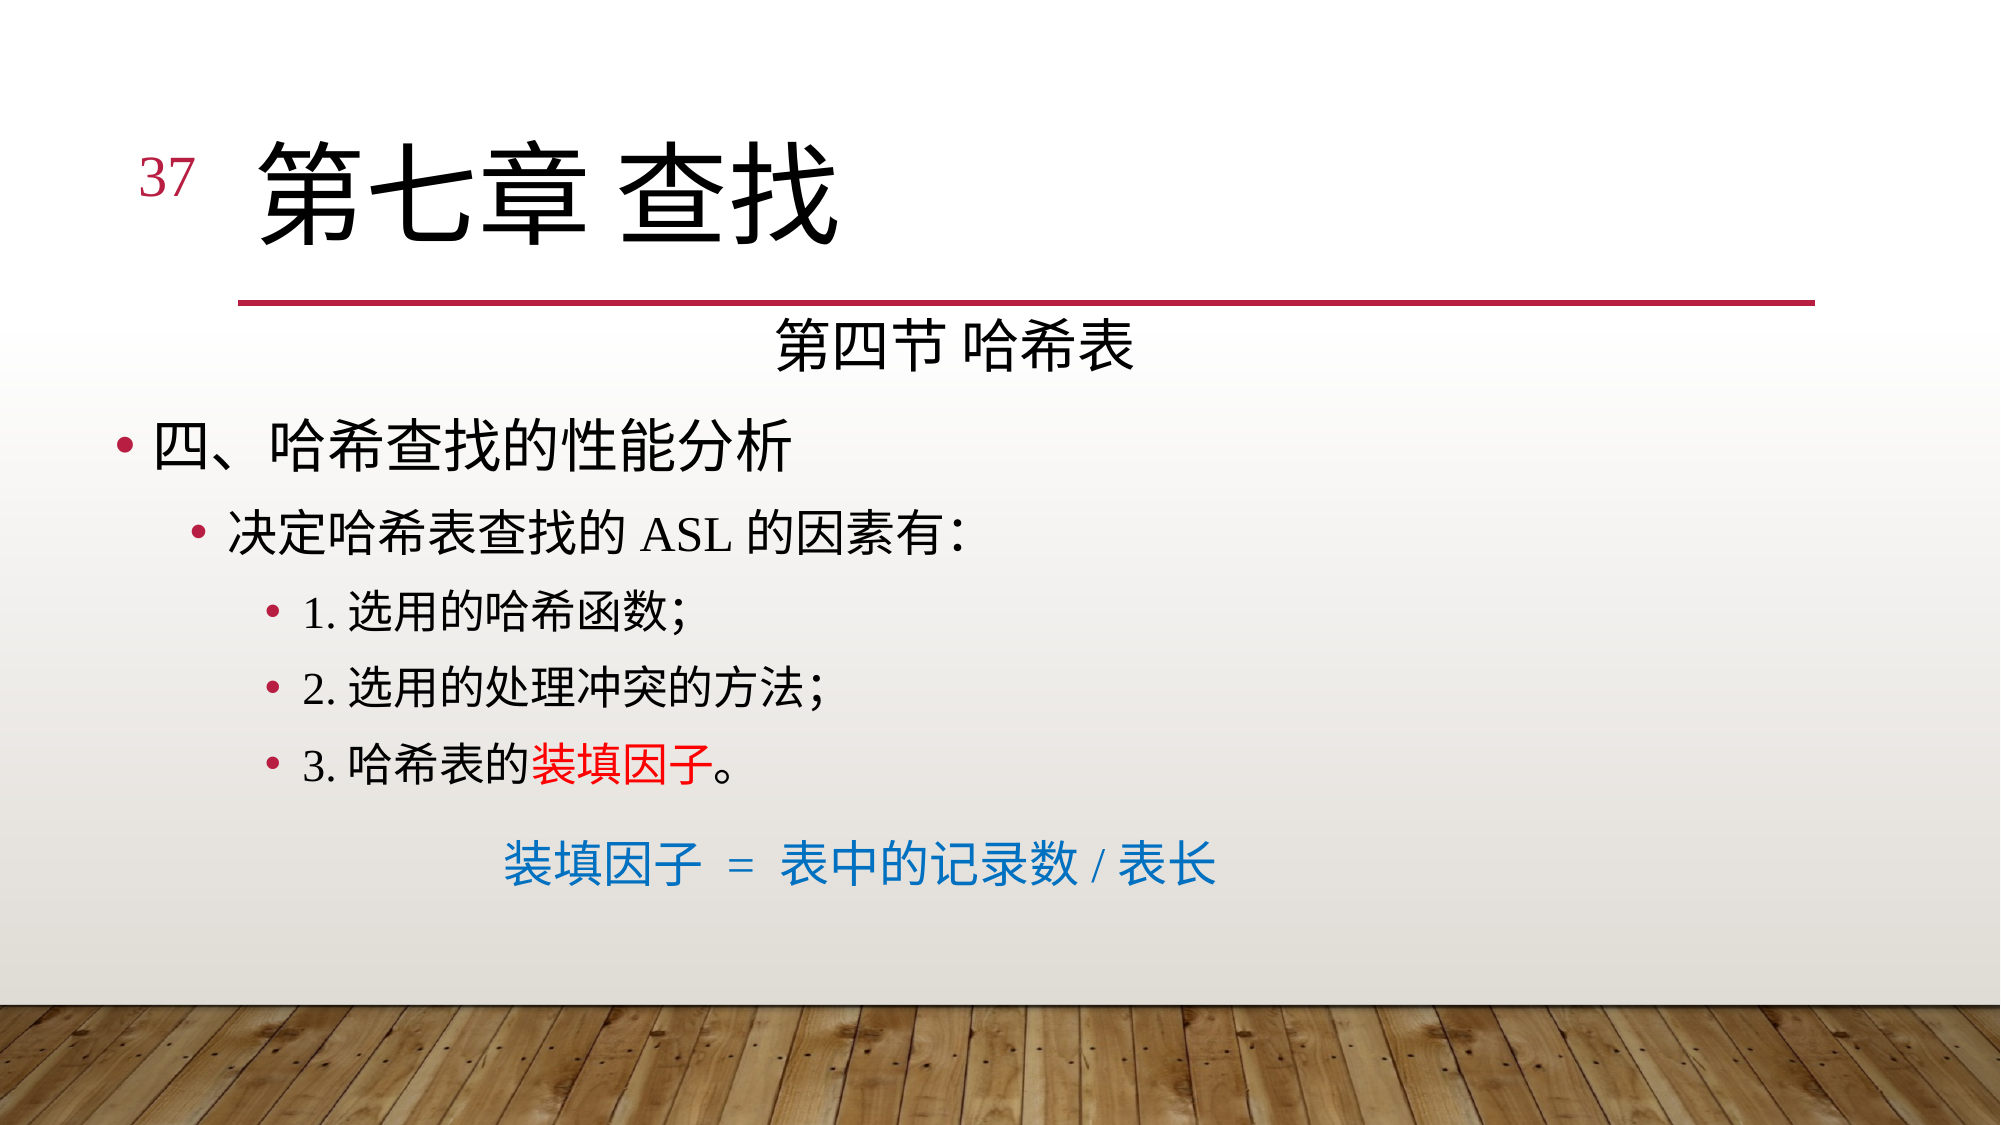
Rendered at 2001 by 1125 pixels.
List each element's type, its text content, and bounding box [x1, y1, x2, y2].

picture [0, 1005, 2000, 1125]
text_box 装填因子 = 表中的记录数/表长 [488, 825, 1233, 900]
text_box 第四节 哈希表 [758, 301, 1666, 387]
slide_number 37 [78, 131, 212, 214]
title 第七章 查找 [238, 131, 1814, 305]
list 四、哈希查找的性能分析 决定哈希表查找的ASL的因素有： 1.选用的哈希函数； 2.选用的处理冲突的方法； 3.哈希表的装填因子。 [100, 387, 1958, 1088]
